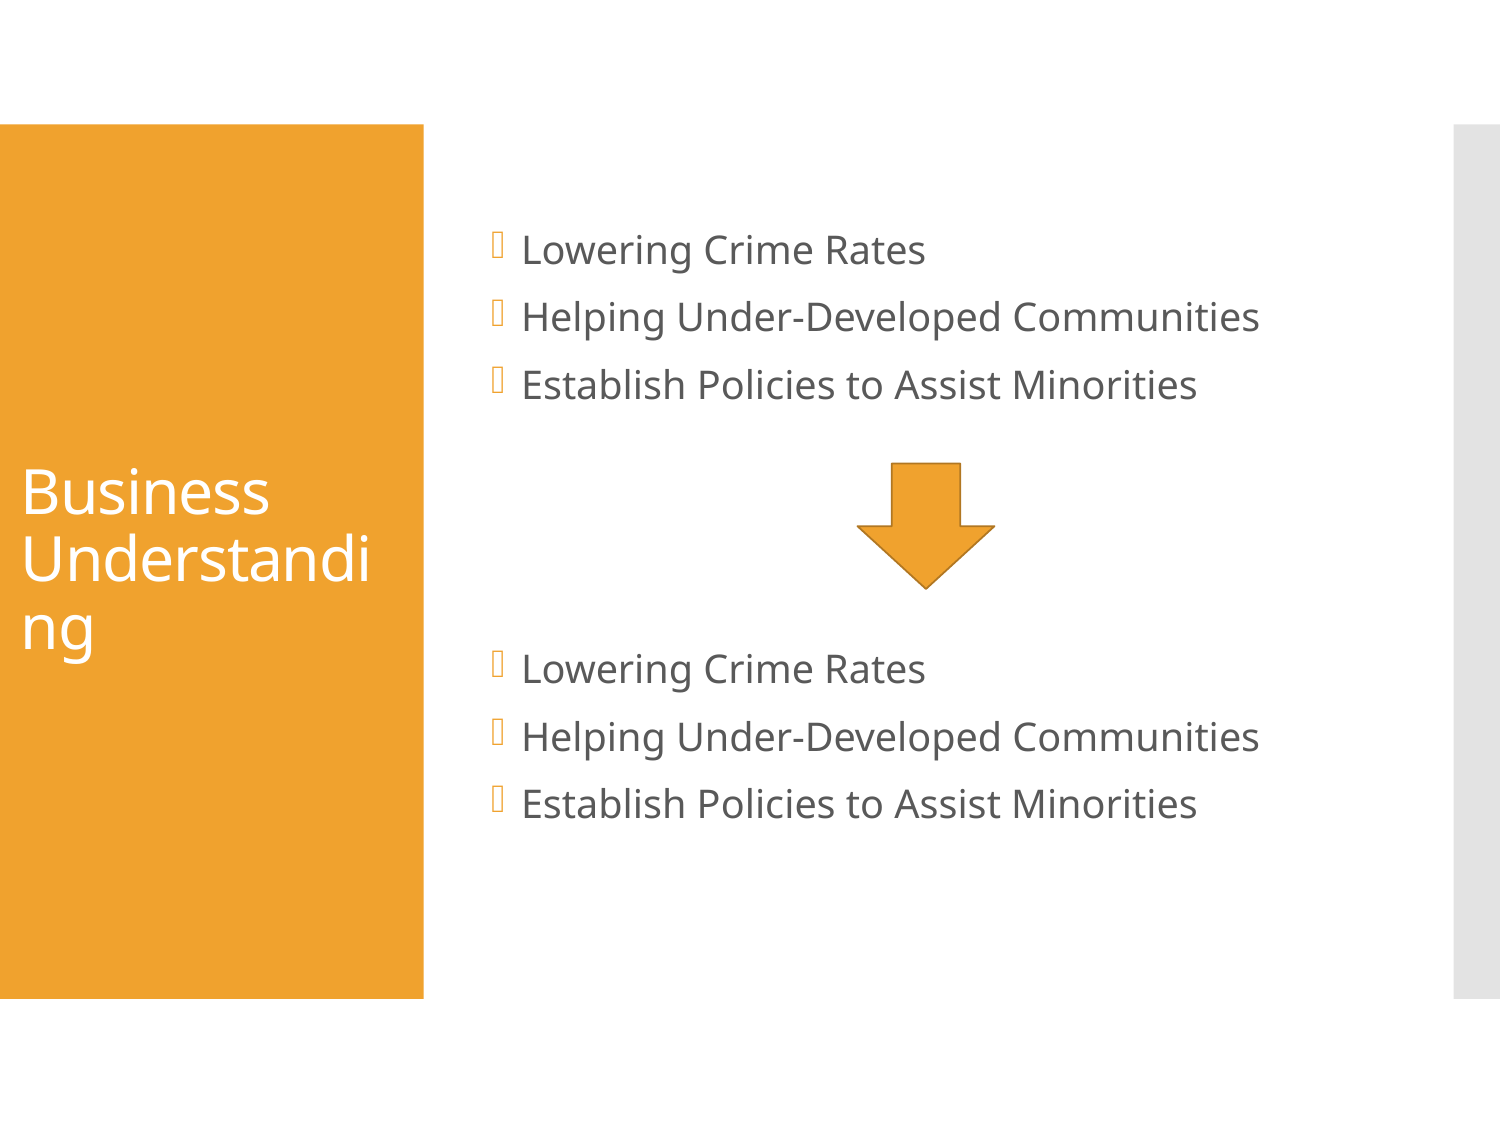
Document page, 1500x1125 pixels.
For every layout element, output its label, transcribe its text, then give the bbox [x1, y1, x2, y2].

text_box [856, 462, 996, 590]
text_box Lowering Crime Rates Helping Under-Developed Communities Establish Policies to Assist Minorities [475, 143, 1376, 563]
title Business Understanding [5, 184, 418, 940]
list Lowering Crime Rates Helping Under-Developed Communities Establish Policies to Assist Minorities [476, 563, 1376, 982]
